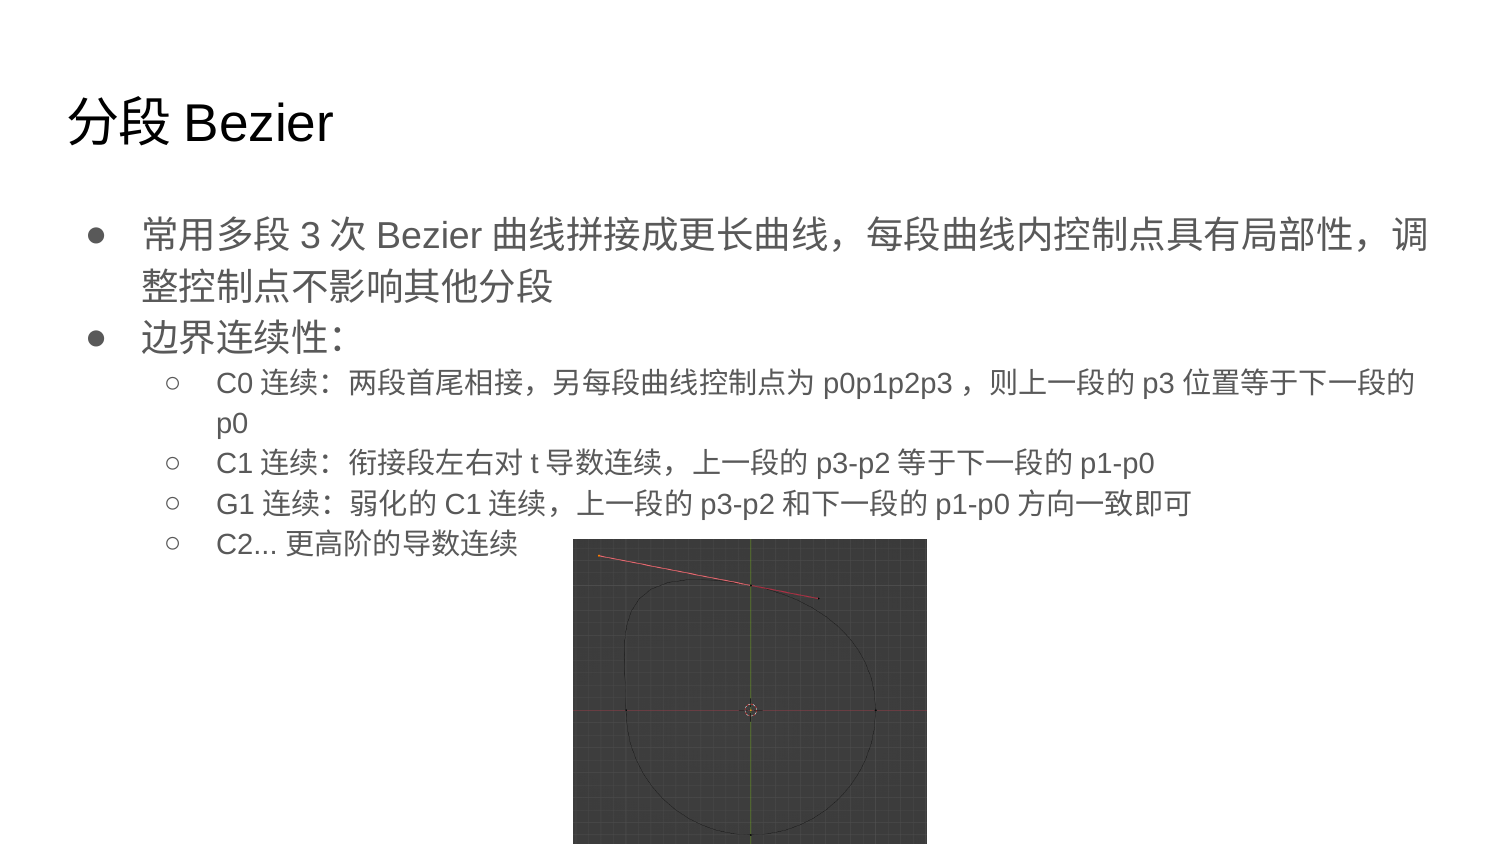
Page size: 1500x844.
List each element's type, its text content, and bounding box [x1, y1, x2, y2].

list 常用多段3次Bezier曲线拼接成更长曲线，每段曲线内控制点具有局部性，调整控制点不影响其他分段 边界连续性： C0连续：两段首尾相接，另每段曲线控制点为p0p1p2p3，则上一段的p3位置等于下一段的p0 C1连续：衔接段左右对t导数连续，上一段的p3-p2等于下一段的p1-p0 G1连续：弱化的C1连续，上一段的p3-p2和下一段的p1-p0方向一致即可 C2...更高阶的导数连续 [51, 189, 1449, 750]
title 分段Bezier [51, 72, 1449, 167]
picture [573, 539, 927, 844]
